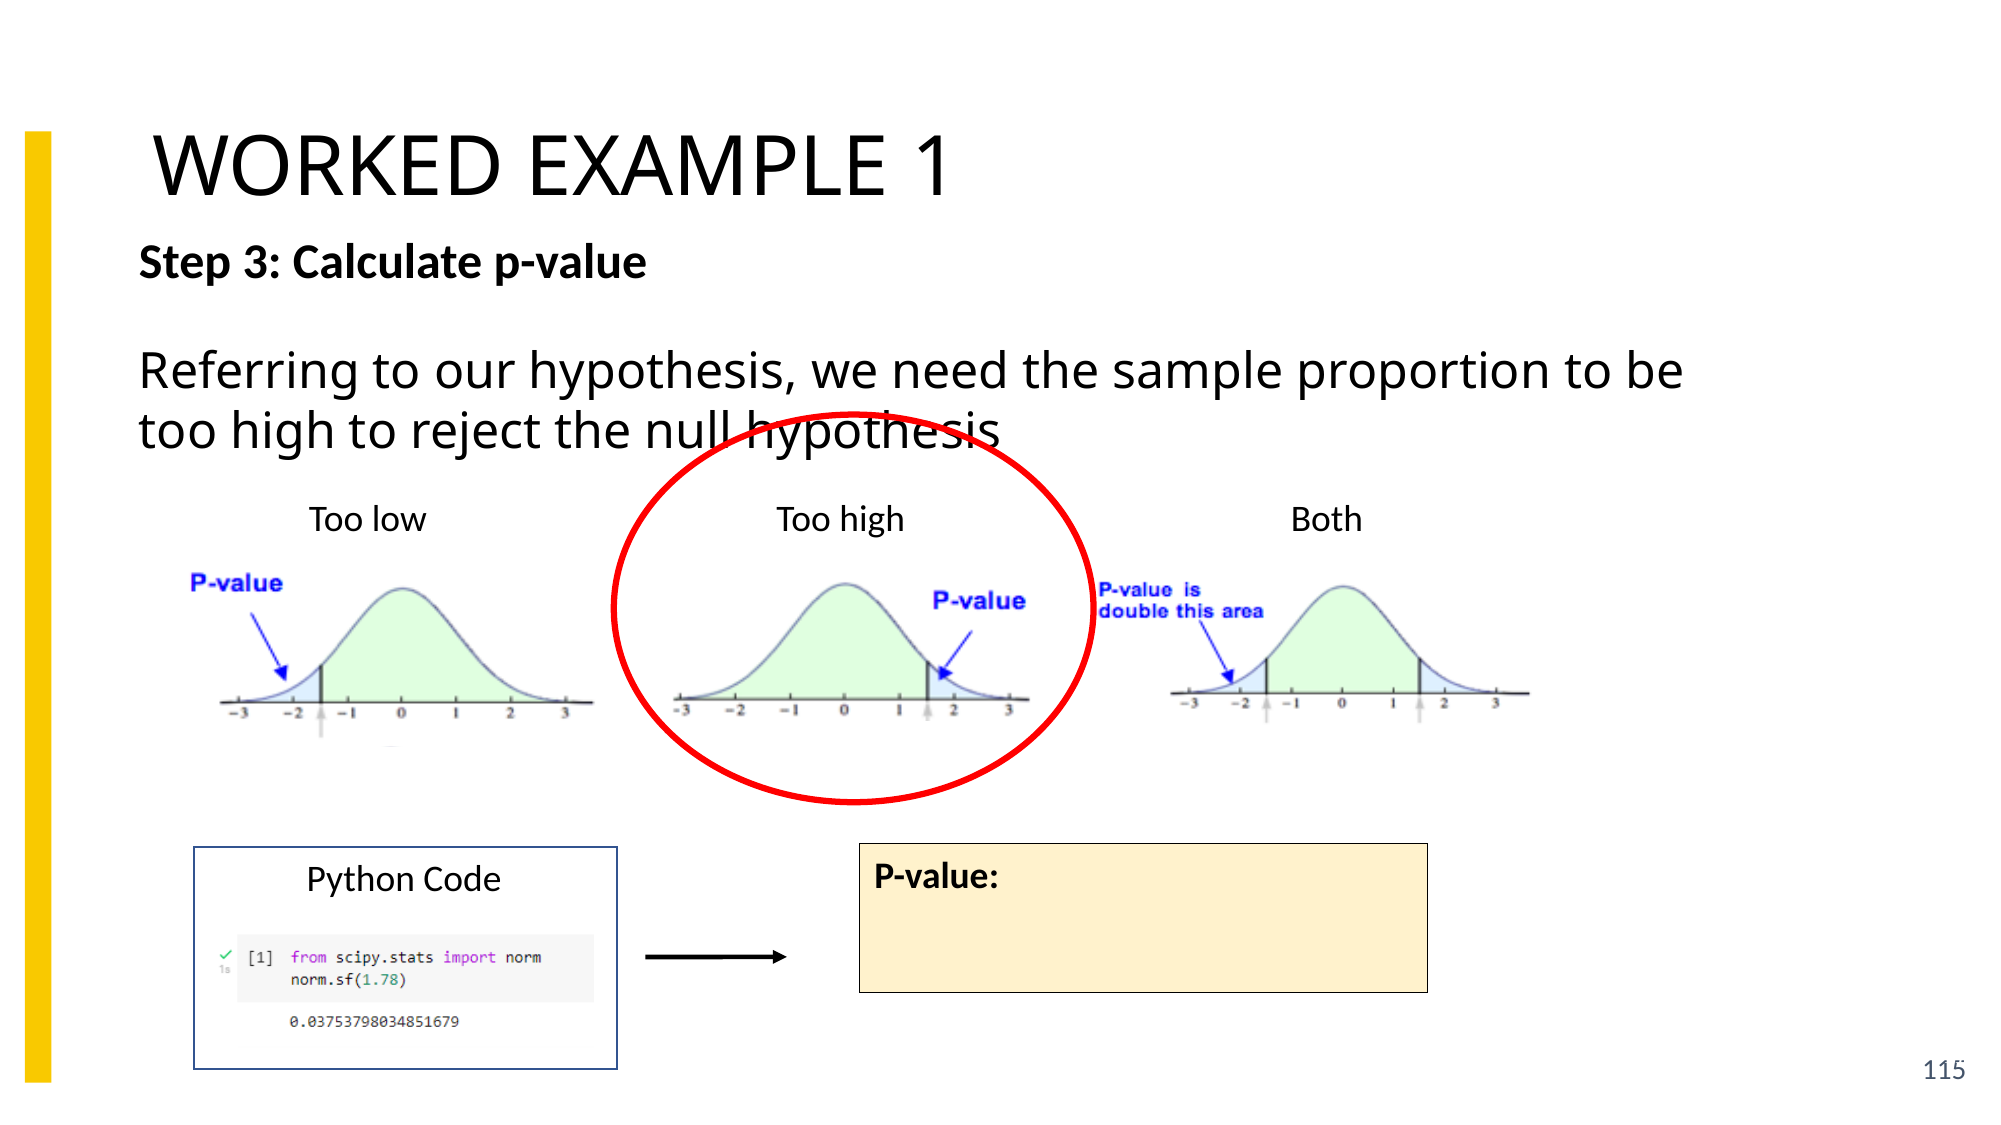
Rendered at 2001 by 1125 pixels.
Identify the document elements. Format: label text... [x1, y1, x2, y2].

text_box [614, 413, 1092, 656]
text_box [657, 721, 1051, 804]
text_box Step 3: Calculate p-value Referring to our hypothesis, we need the sample proportion to be too high to reject the null hypothesis [124, 220, 1743, 466]
text_box 115 [1923, 1029, 2000, 1096]
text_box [213, 847, 594, 1048]
text_box 115 [1531, 1038, 1982, 1098]
text_box Too low [294, 487, 442, 547]
text_box Both [1276, 487, 1379, 547]
text_box [24, 130, 52, 1084]
picture [115, 553, 614, 747]
text_box [193, 846, 618, 1070]
picture [620, 579, 1549, 741]
title WORKED EXAMPLE 1 [137, 59, 1863, 278]
